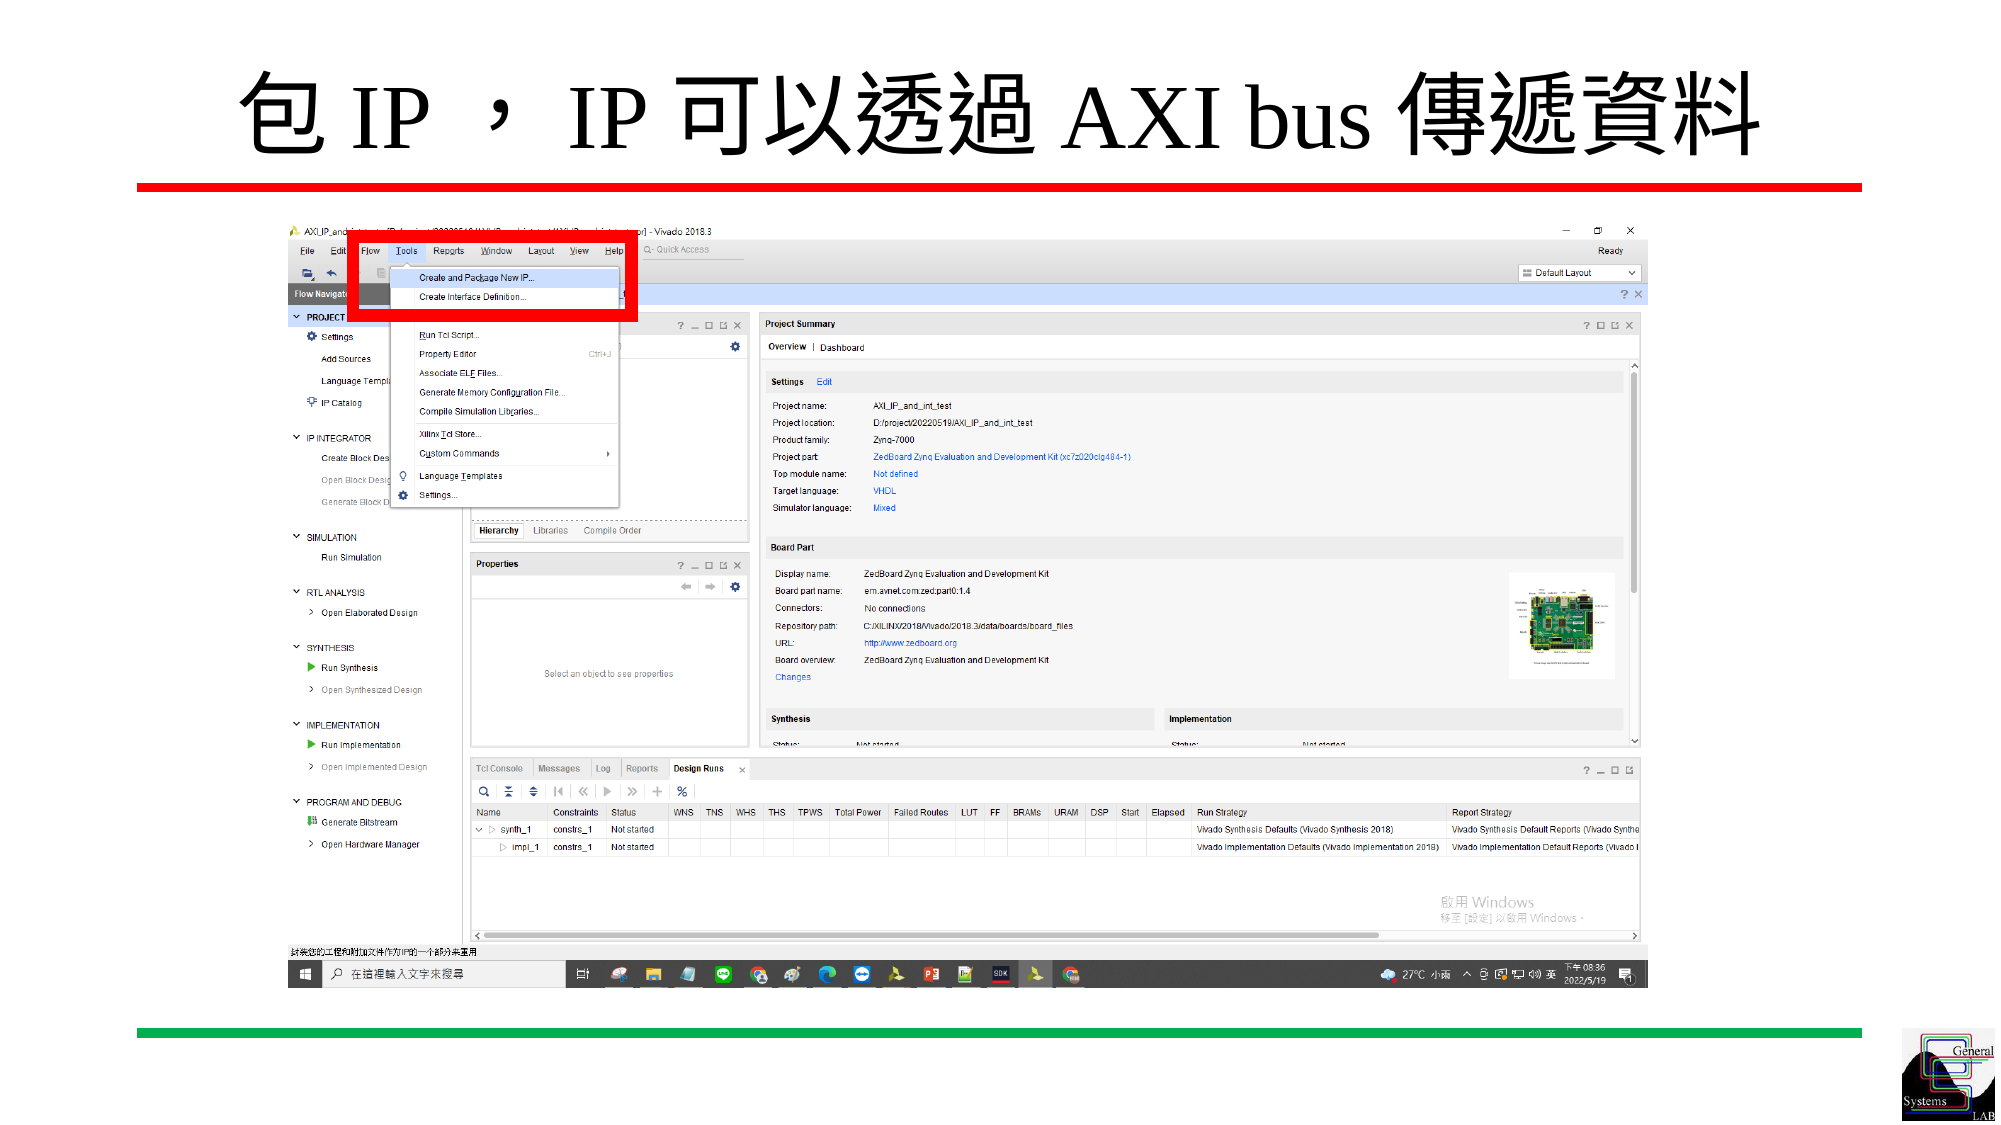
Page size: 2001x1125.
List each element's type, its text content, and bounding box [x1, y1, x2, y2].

picture [1902, 1028, 1995, 1121]
picture [288, 223, 1648, 988]
title 包IP，IP可以透過AXI bus傳遞資料 [137, 59, 1863, 178]
